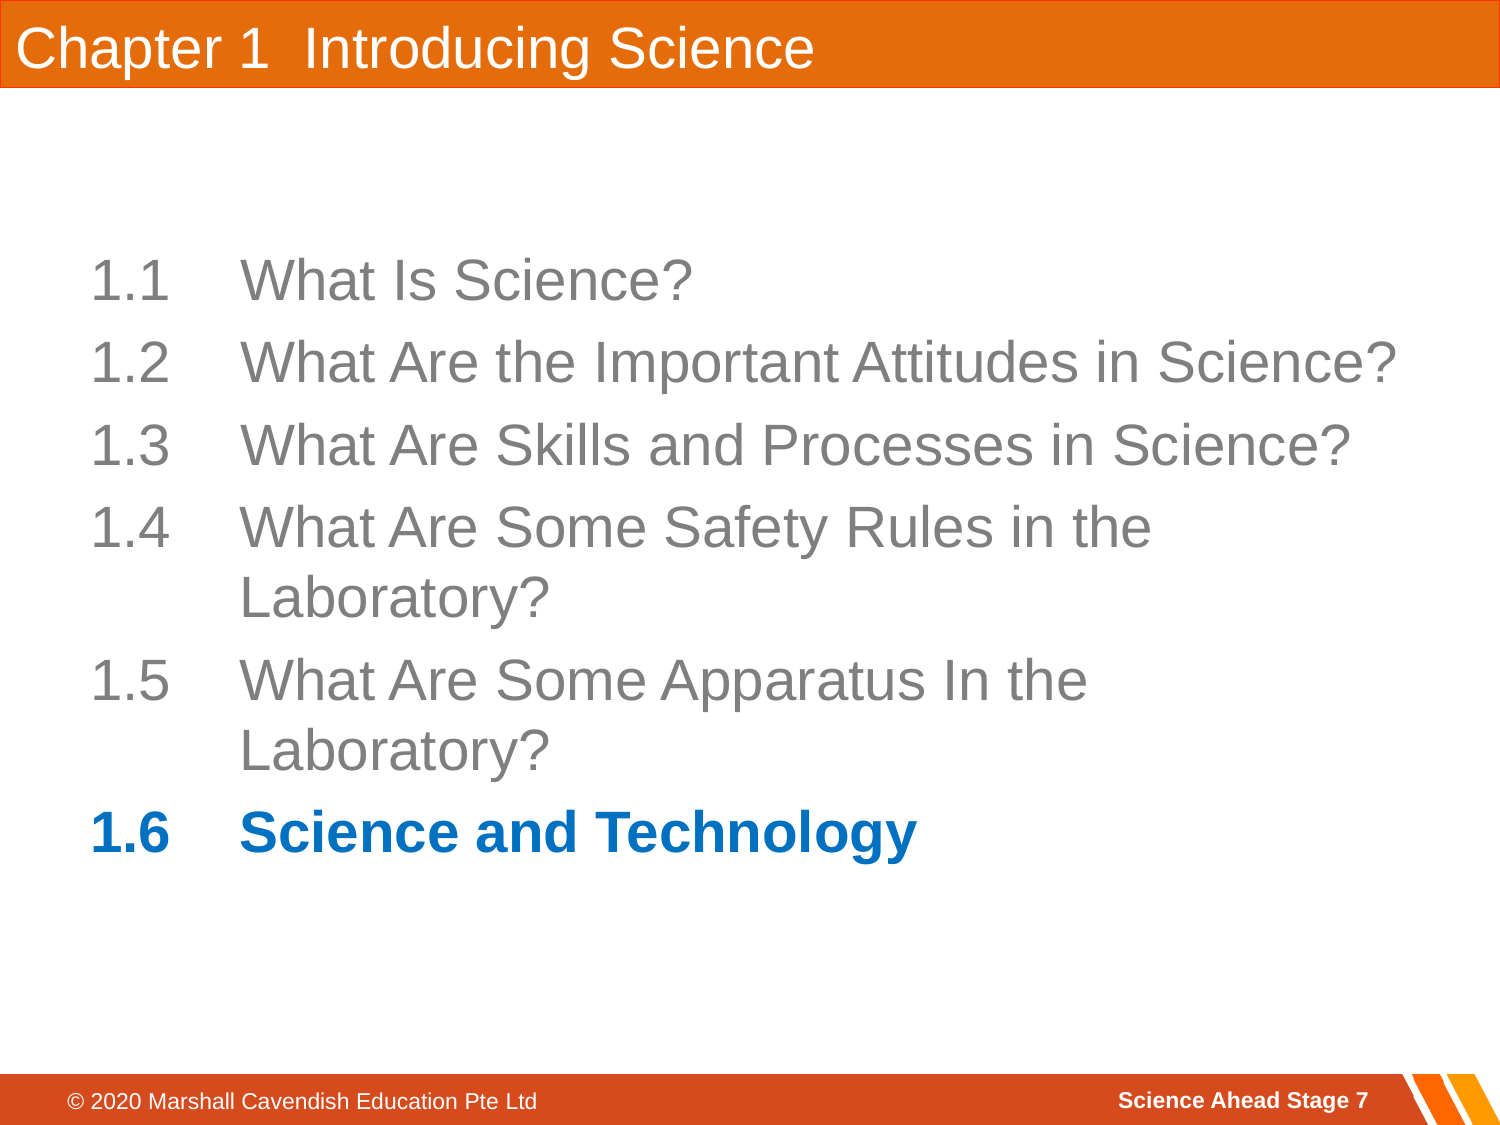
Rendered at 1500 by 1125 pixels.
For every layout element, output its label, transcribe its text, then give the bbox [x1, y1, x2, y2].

footer Science Ahead Stage 7 [937, 1075, 1384, 1124]
picture [0, 1074, 1500, 1125]
list 1.1 What Is Science? 1.2 What Are the Important Attitudes in Science? 1.3 What Are Skills and Processes in Science? 1.4 What Are Some Safety Rules in the Laboratory? 1.5 What Are Some Apparatus In the Laboratory? 1.6 Science and Technology [75, 234, 1425, 977]
text_box Chapter 1 Introducing Science [0, 0, 1500, 91]
